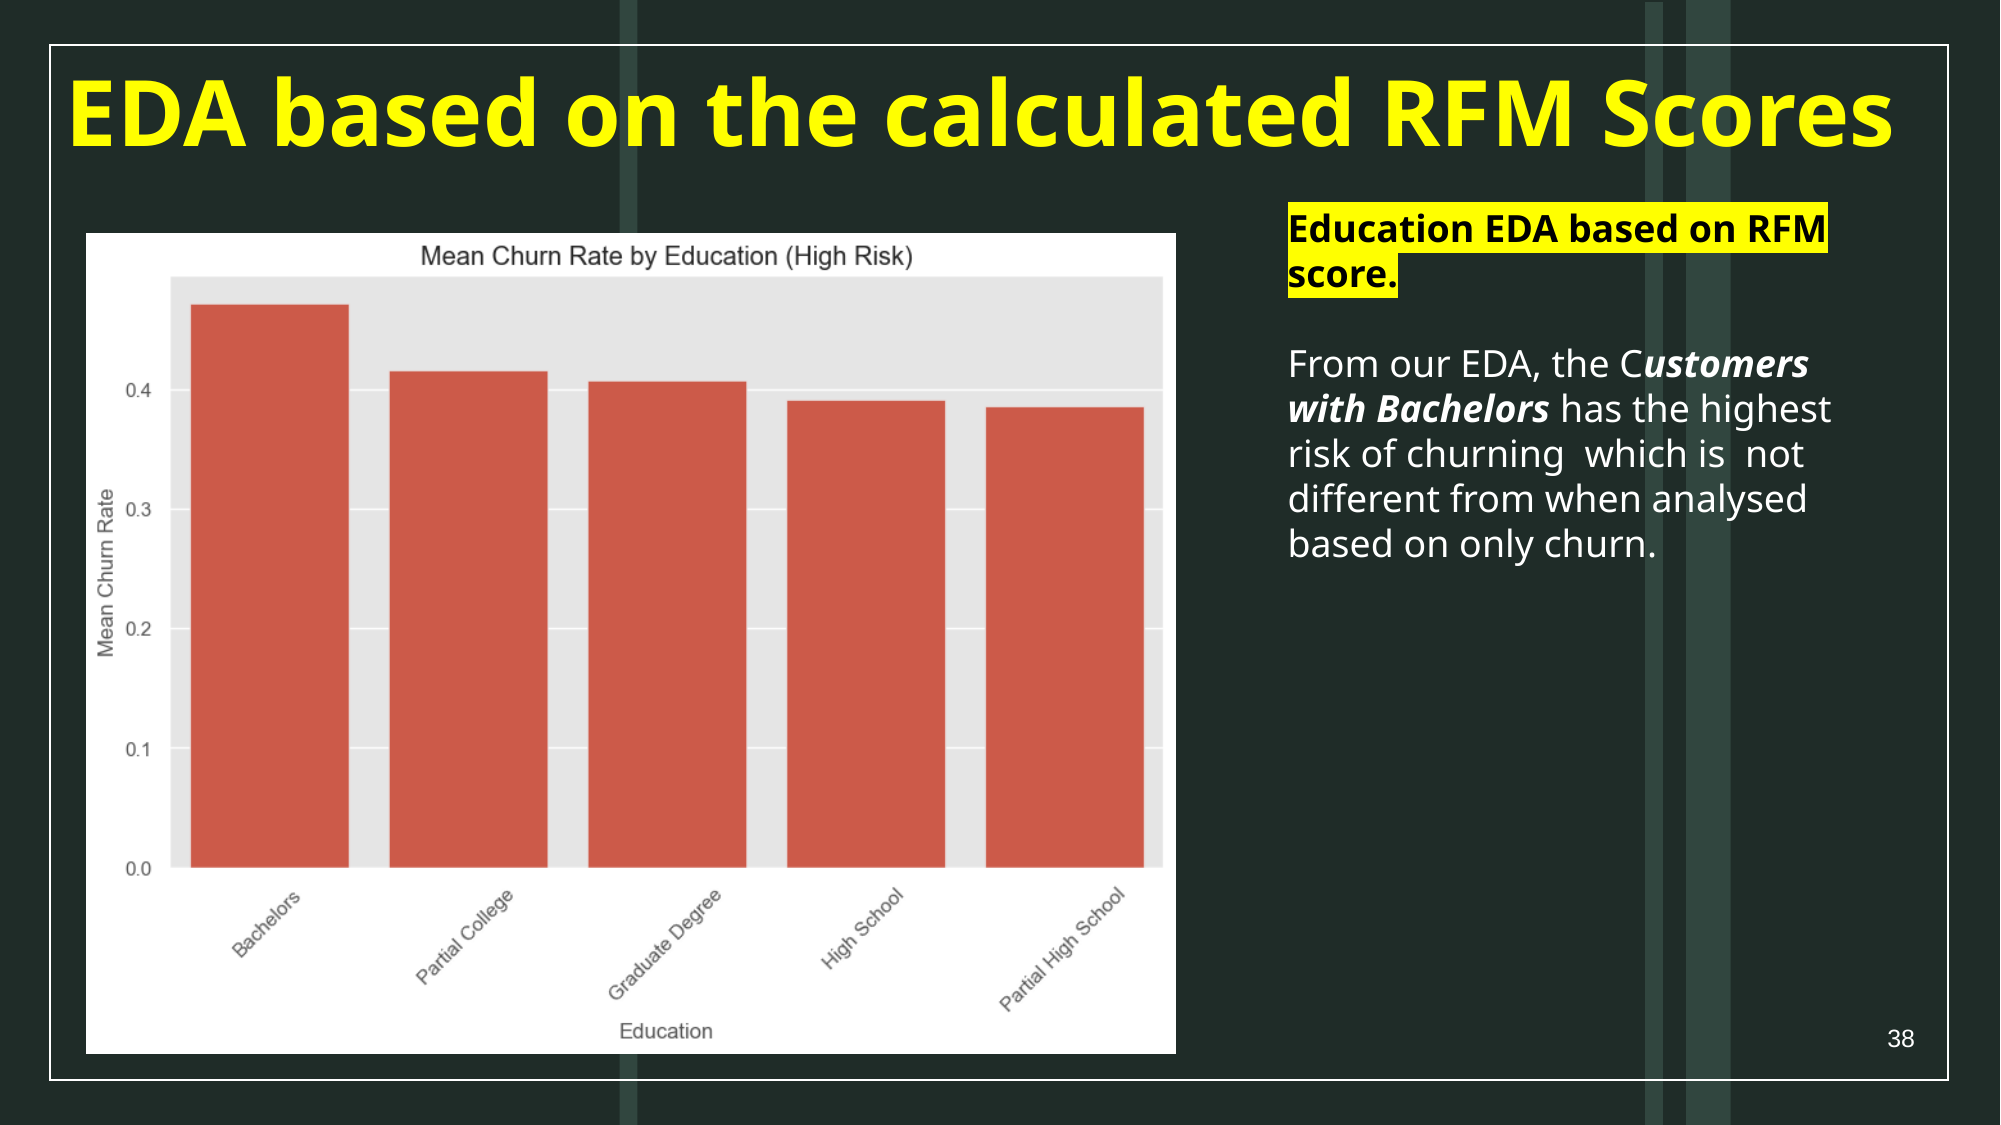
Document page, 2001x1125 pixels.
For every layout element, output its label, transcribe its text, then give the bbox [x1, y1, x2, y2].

text_box Education EDA based on RFM score. From our EDA, the Customers with Bachelors has the highest risk of churning which is not different from when analysed based on only churn. [1272, 197, 1914, 662]
title EDA based on the calculated RFM Scores [50, 8, 1926, 226]
picture [86, 233, 1176, 1054]
slide_number 38 [1791, 1008, 1931, 1068]
